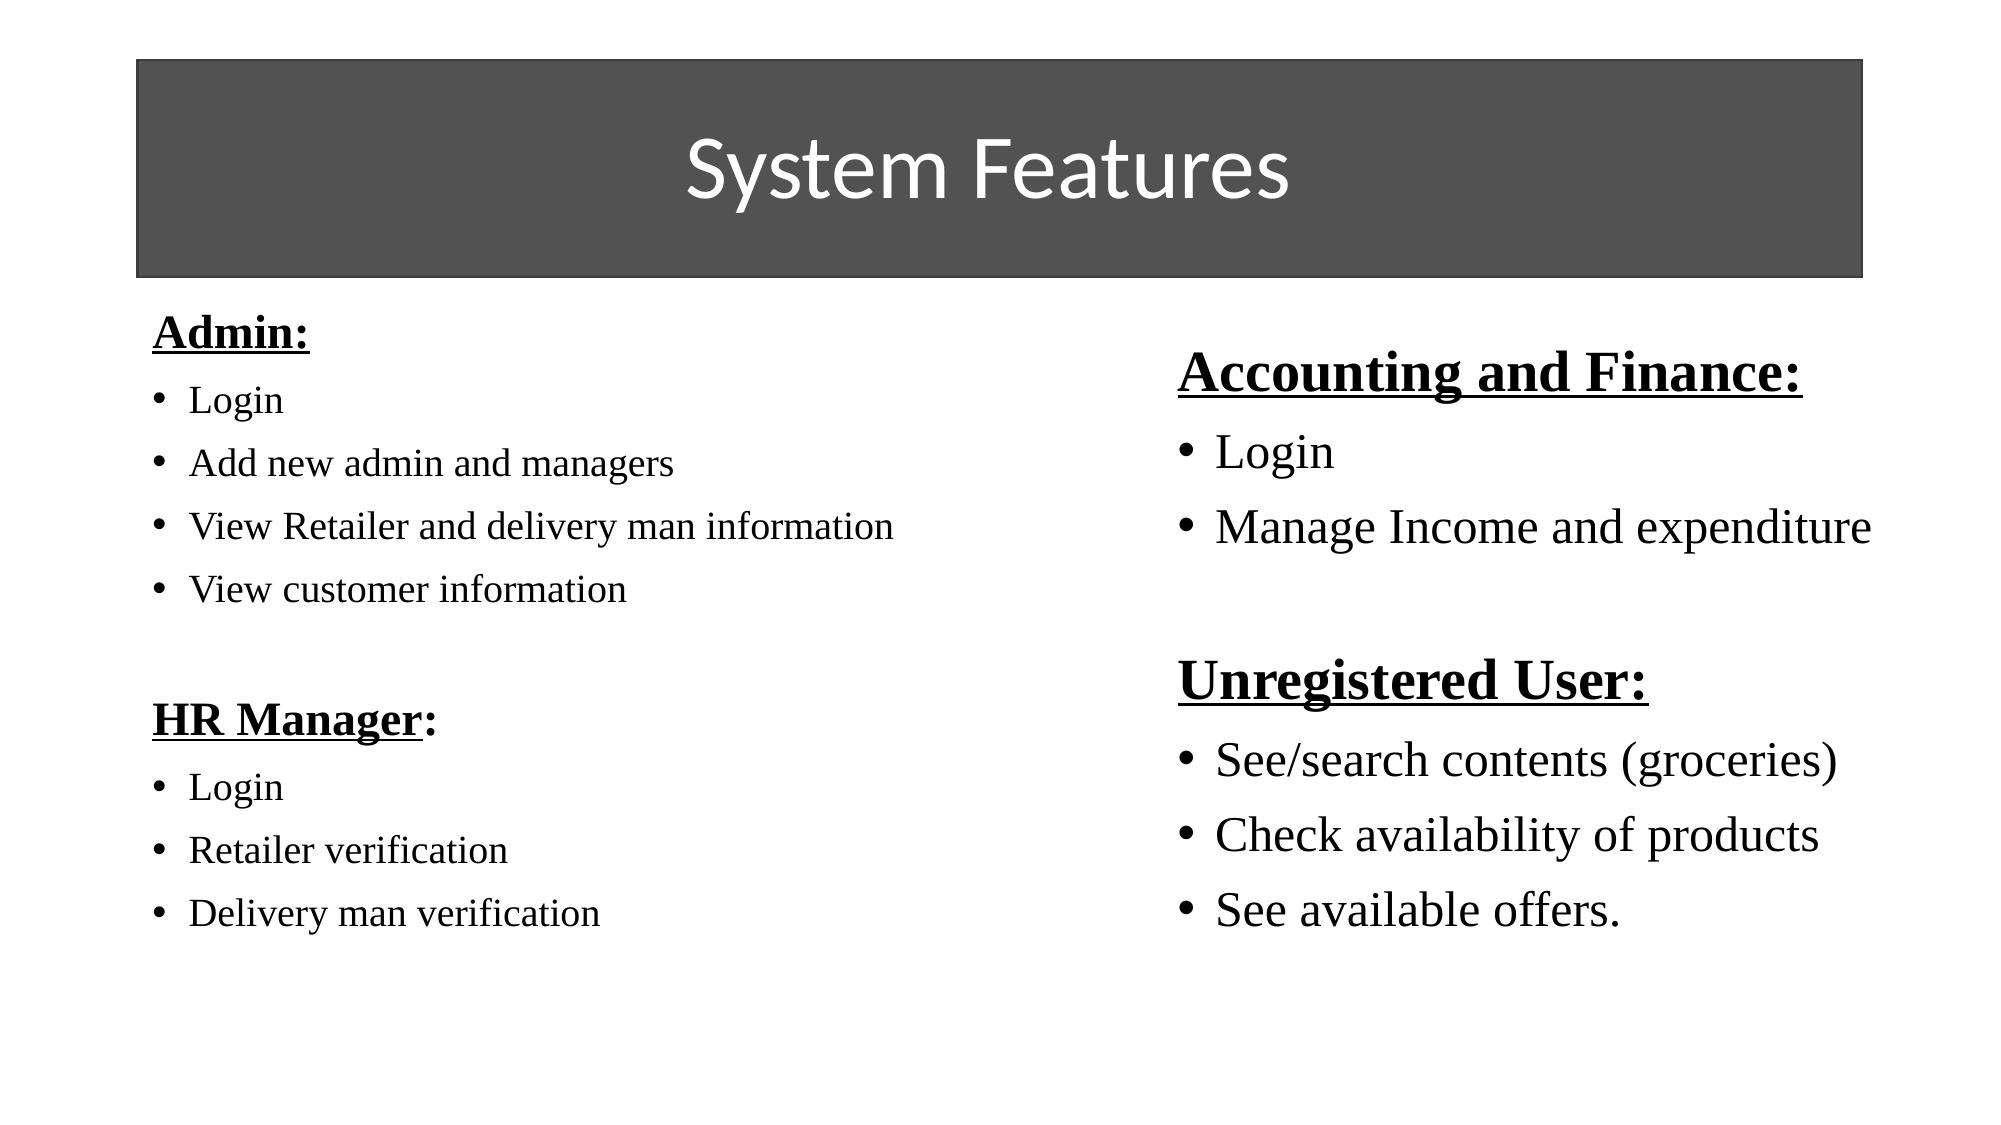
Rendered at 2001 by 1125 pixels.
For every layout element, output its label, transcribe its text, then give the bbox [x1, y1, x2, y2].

title System Features [136, 59, 1863, 278]
text_box Accounting and Finance: Login Manage Income and expenditure Unregistered User: See/search contents (groceries) Check availability of products See available offers. [1162, 333, 1950, 1048]
list Admin: Login Add new admin and managers View Retailer and delivery man information View customer information HR Manager: Login Retailer verification Delivery man verification [137, 299, 925, 1014]
